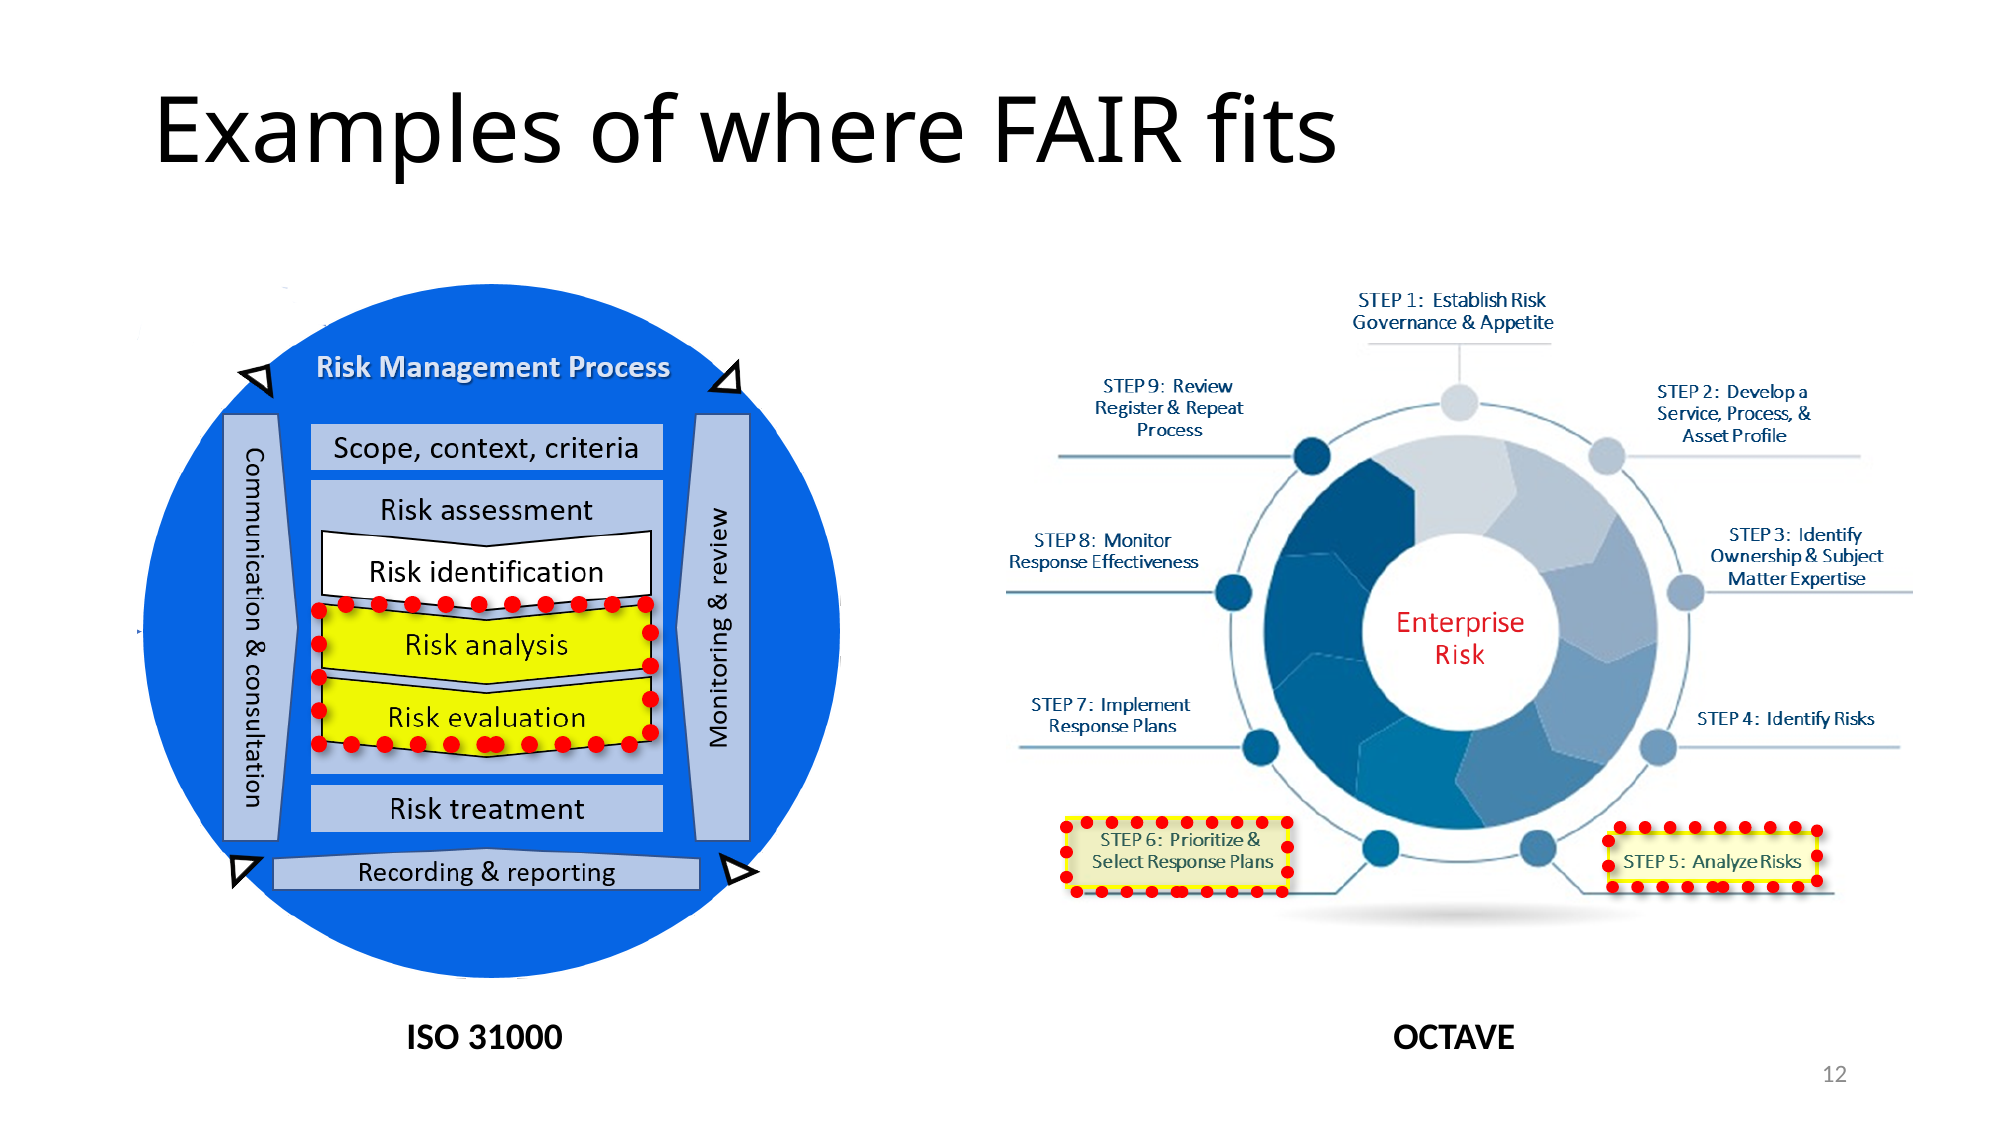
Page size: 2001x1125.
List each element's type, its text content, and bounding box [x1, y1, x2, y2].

text_box OCTAVE [1378, 1004, 1531, 1065]
slide_number 12 [1412, 1042, 1863, 1103]
text_box ISO 31000 [391, 1004, 578, 1065]
picture [137, 282, 841, 979]
picture [996, 279, 1913, 929]
title Examples of where FAIR fits [137, 59, 1863, 207]
